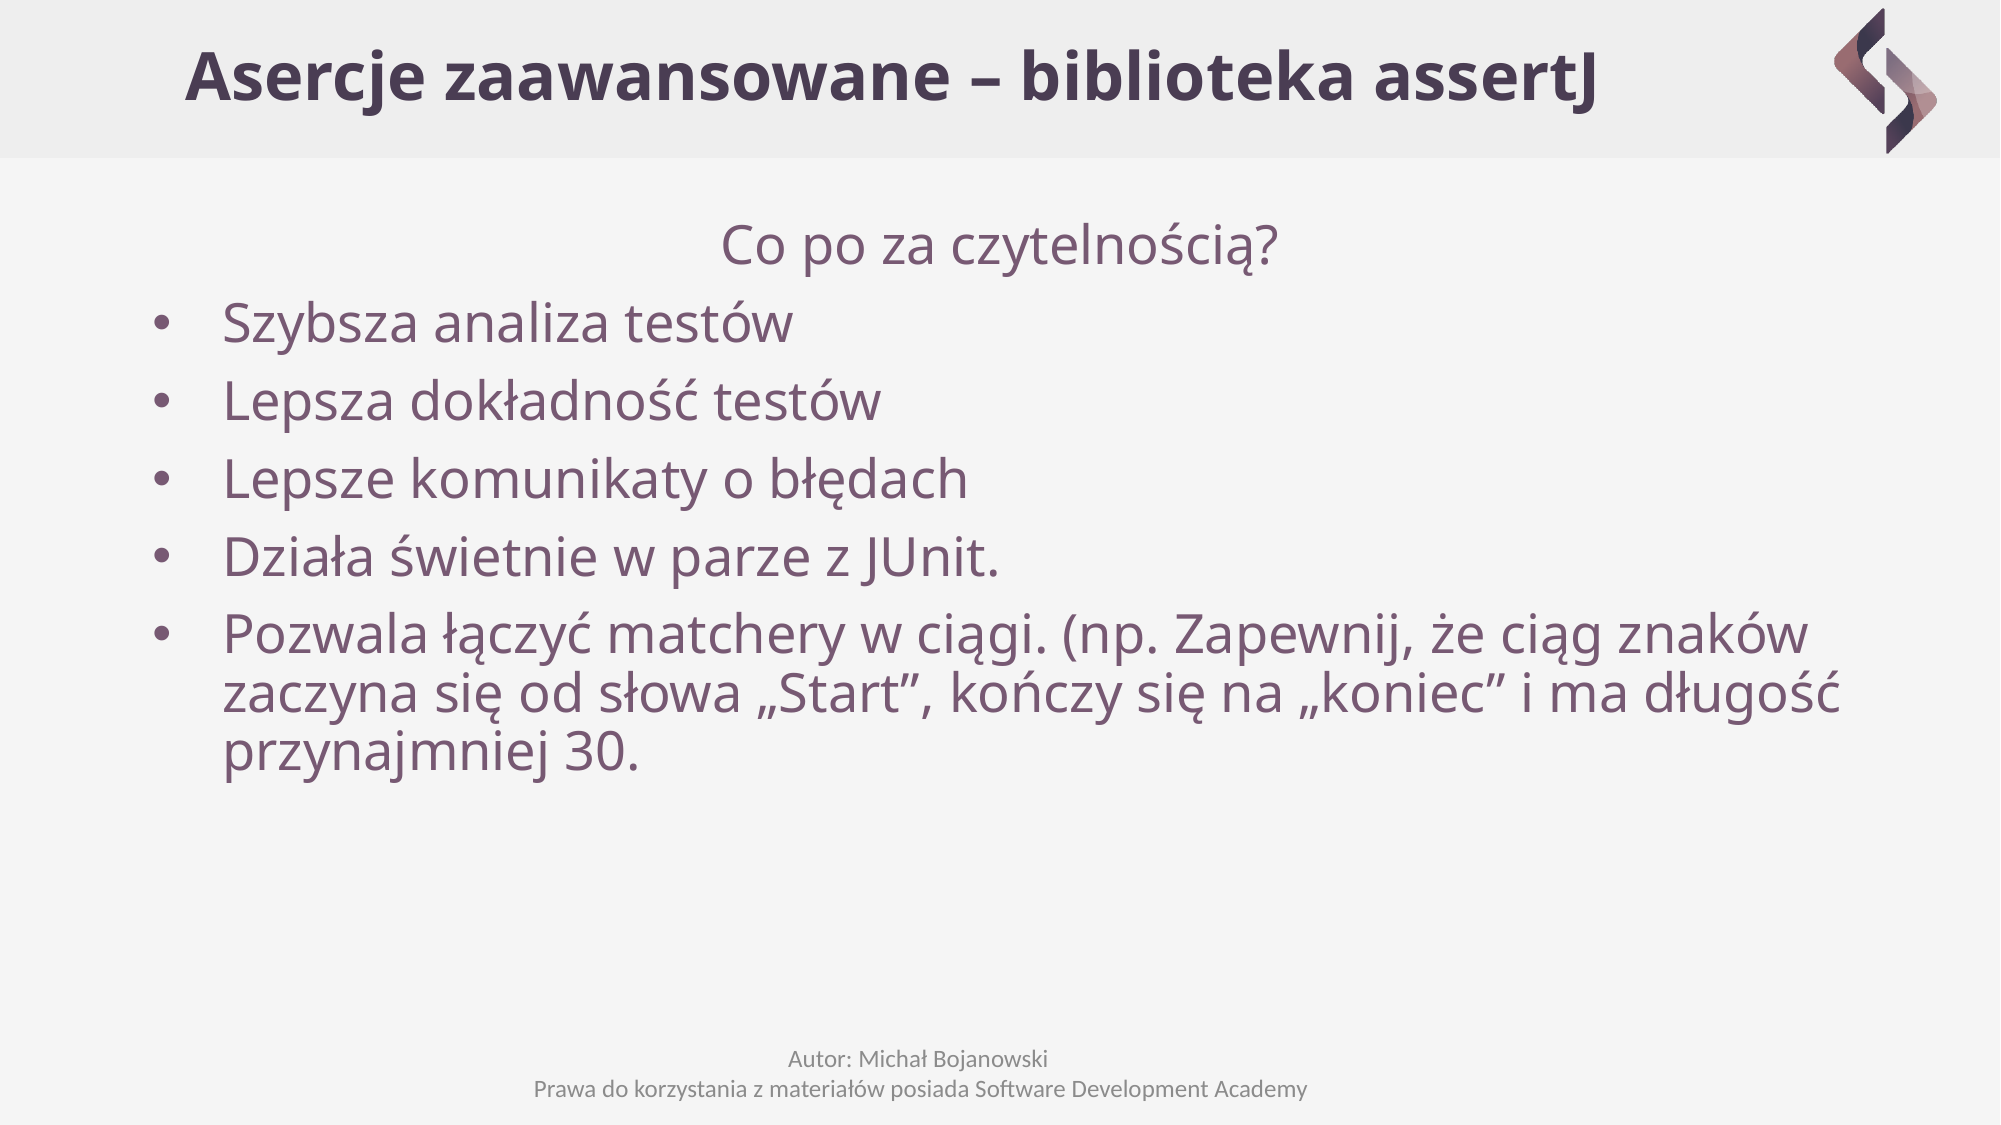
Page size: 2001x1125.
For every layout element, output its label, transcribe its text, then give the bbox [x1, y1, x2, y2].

picture [1787, 0, 2001, 166]
text_box [121, 209, 1847, 1029]
text_box Co po za czytelnością? Szybsza analiza testów Lepsza dokładność testów Lepsze komunikaty o błędach Działa świetnie w parze z JUnit. Pozwala łączyć matchery w ciągi. (np. Zapewnij, że ciąg znaków zaczyna się od słowa „Start”, kończy się na „koniec” i ma długość przynajmniej 30. [137, 210, 1863, 792]
footer Autor: Michał Bojanowski Prawa do korzystania z materiałów posiada Software Development Academy [505, 1042, 1338, 1103]
title Asercje zaawansowane – biblioteka assertJ [0, 0, 1788, 158]
